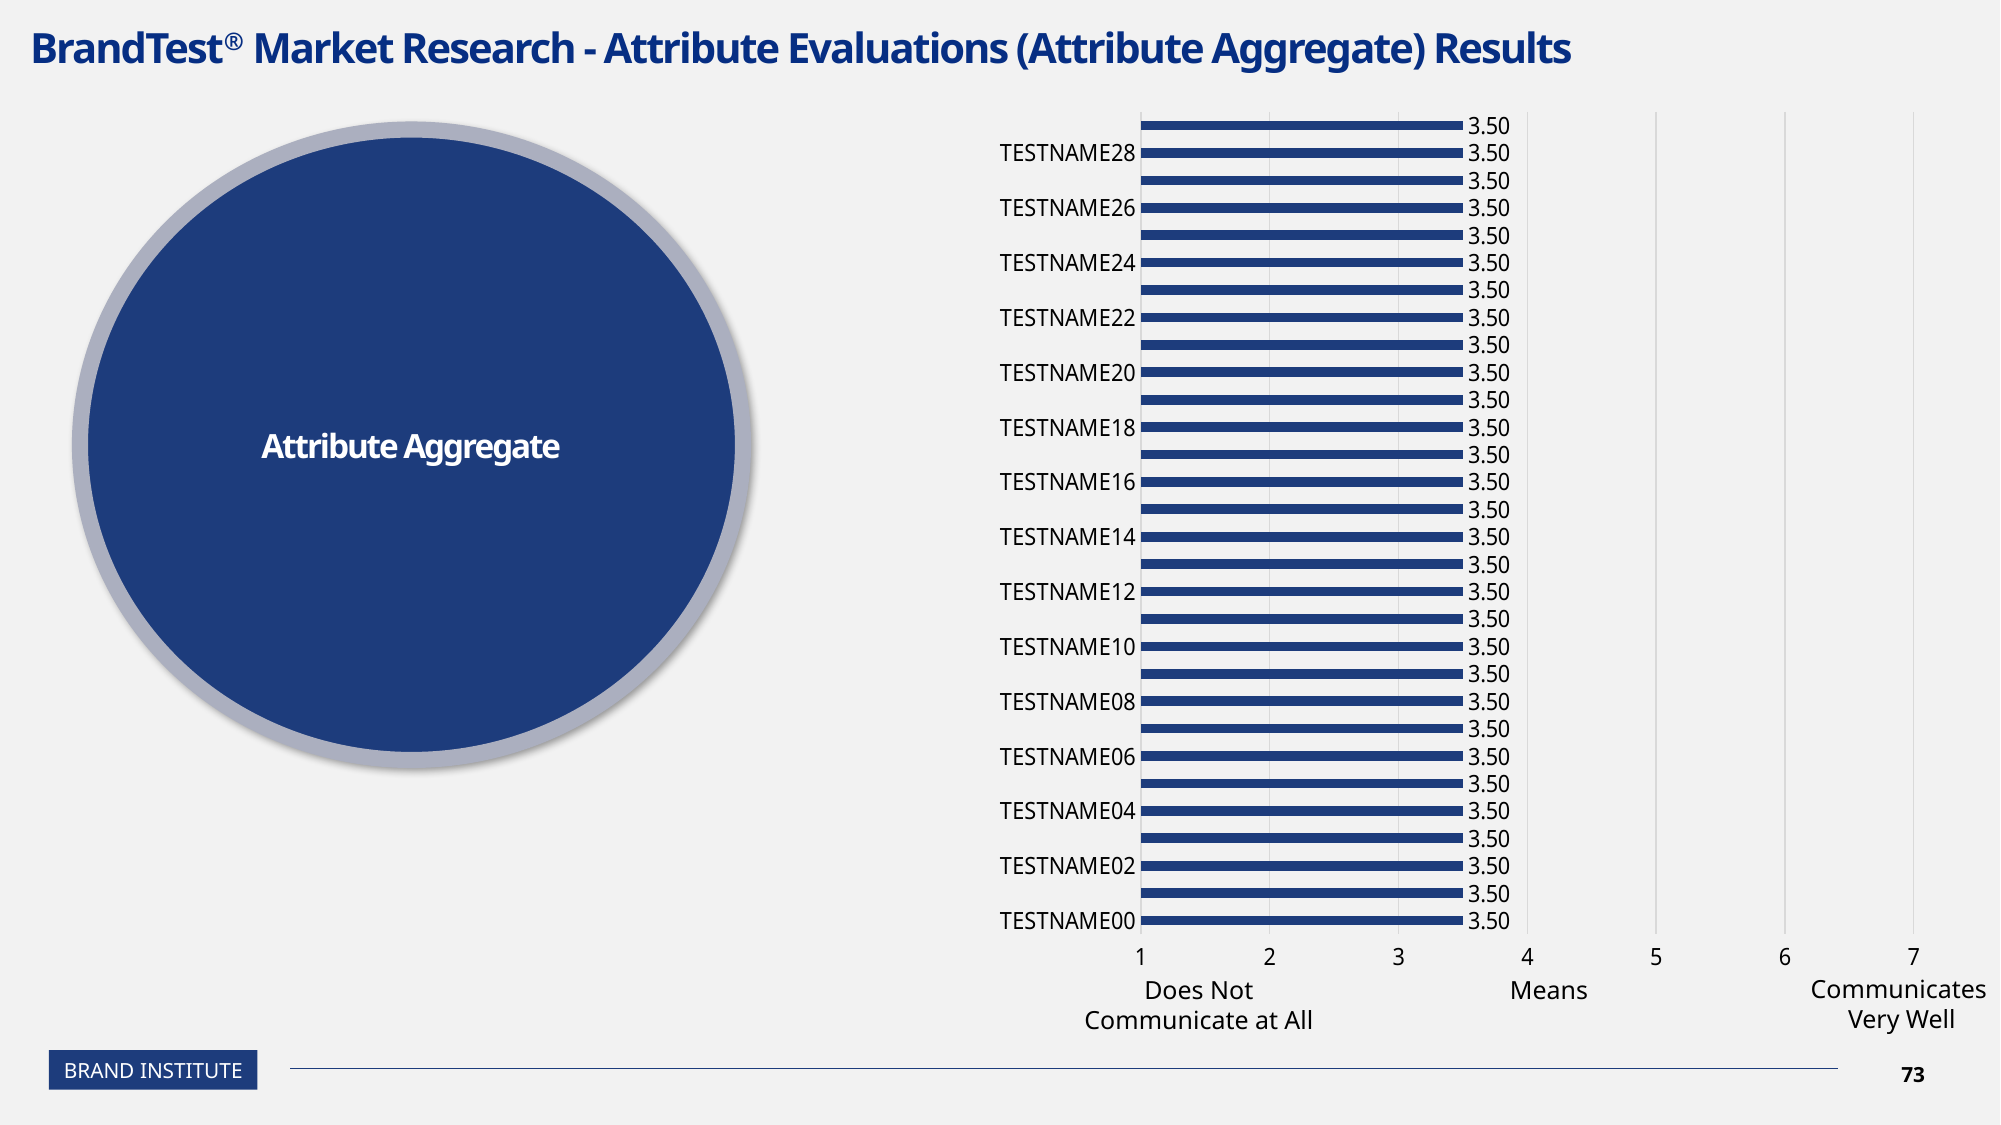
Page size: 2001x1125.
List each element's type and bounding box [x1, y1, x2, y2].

title [30, 0, 1954, 73]
chart [999, 109, 1920, 973]
text_box [1495, 973, 1604, 1012]
text_box [1069, 973, 1329, 1042]
text_box [1765, 968, 2000, 1001]
text_box [78, 128, 745, 762]
